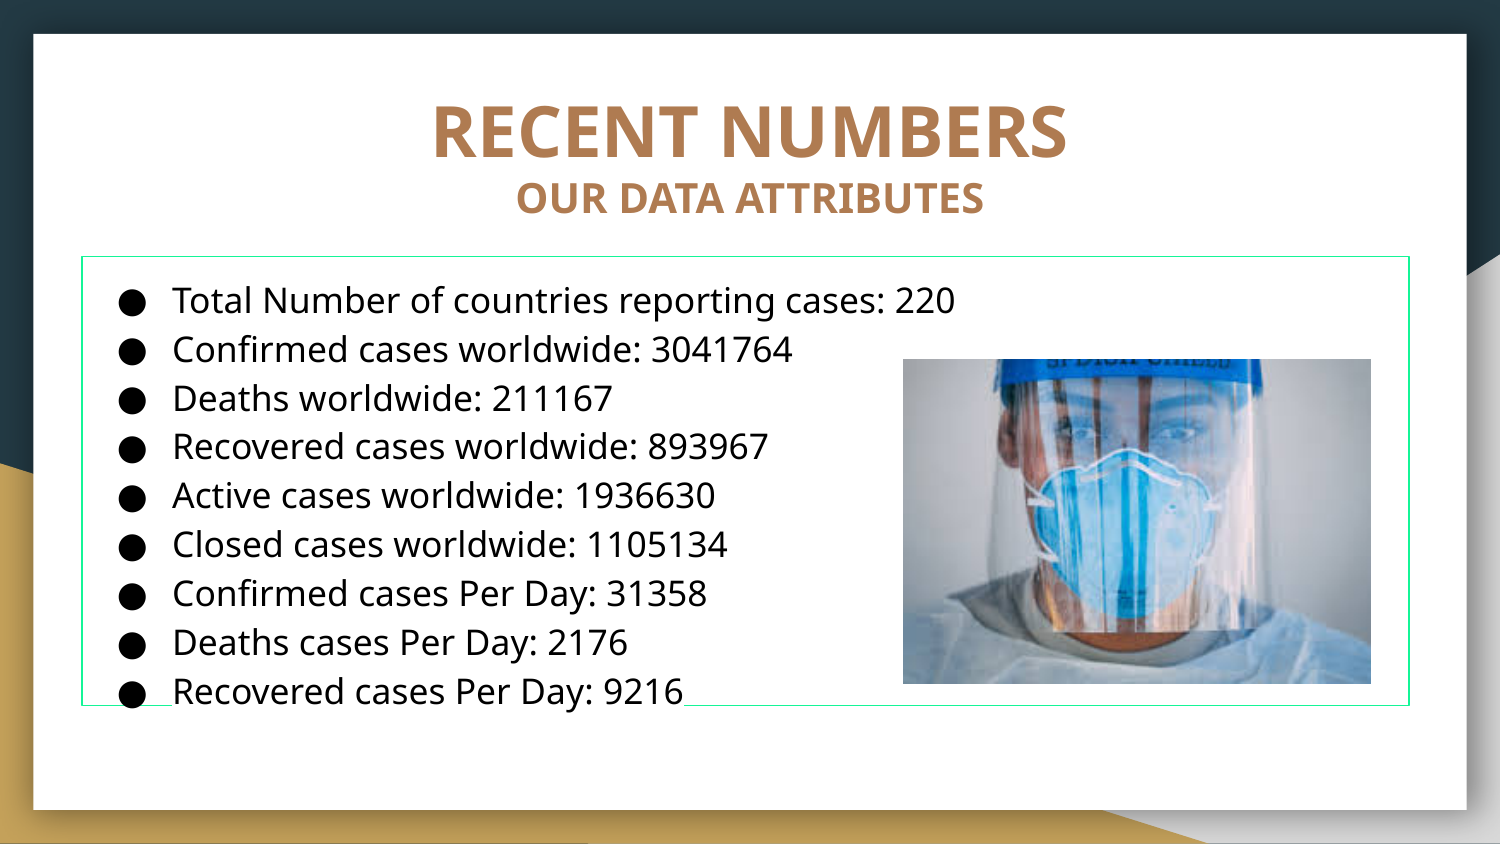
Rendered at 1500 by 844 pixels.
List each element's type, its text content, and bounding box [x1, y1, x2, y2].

list Total Number of countries reporting cases: 220 Confirmed cases worldwide: 3041764 Deaths worldwide: 211167 Recovered cases worldwide: 893967 Active cases worldwide: 1936630 Closed cases worldwide: 1105134 Confirmed cases Per Day: 31358 Deaths cases Per Day: 2176 Recovered cases Per Day: 9216 [82, 256, 1409, 706]
title RECENT NUMBERS OUR DATA ATTRIBUTES [134, 71, 1366, 256]
picture [903, 359, 1372, 684]
